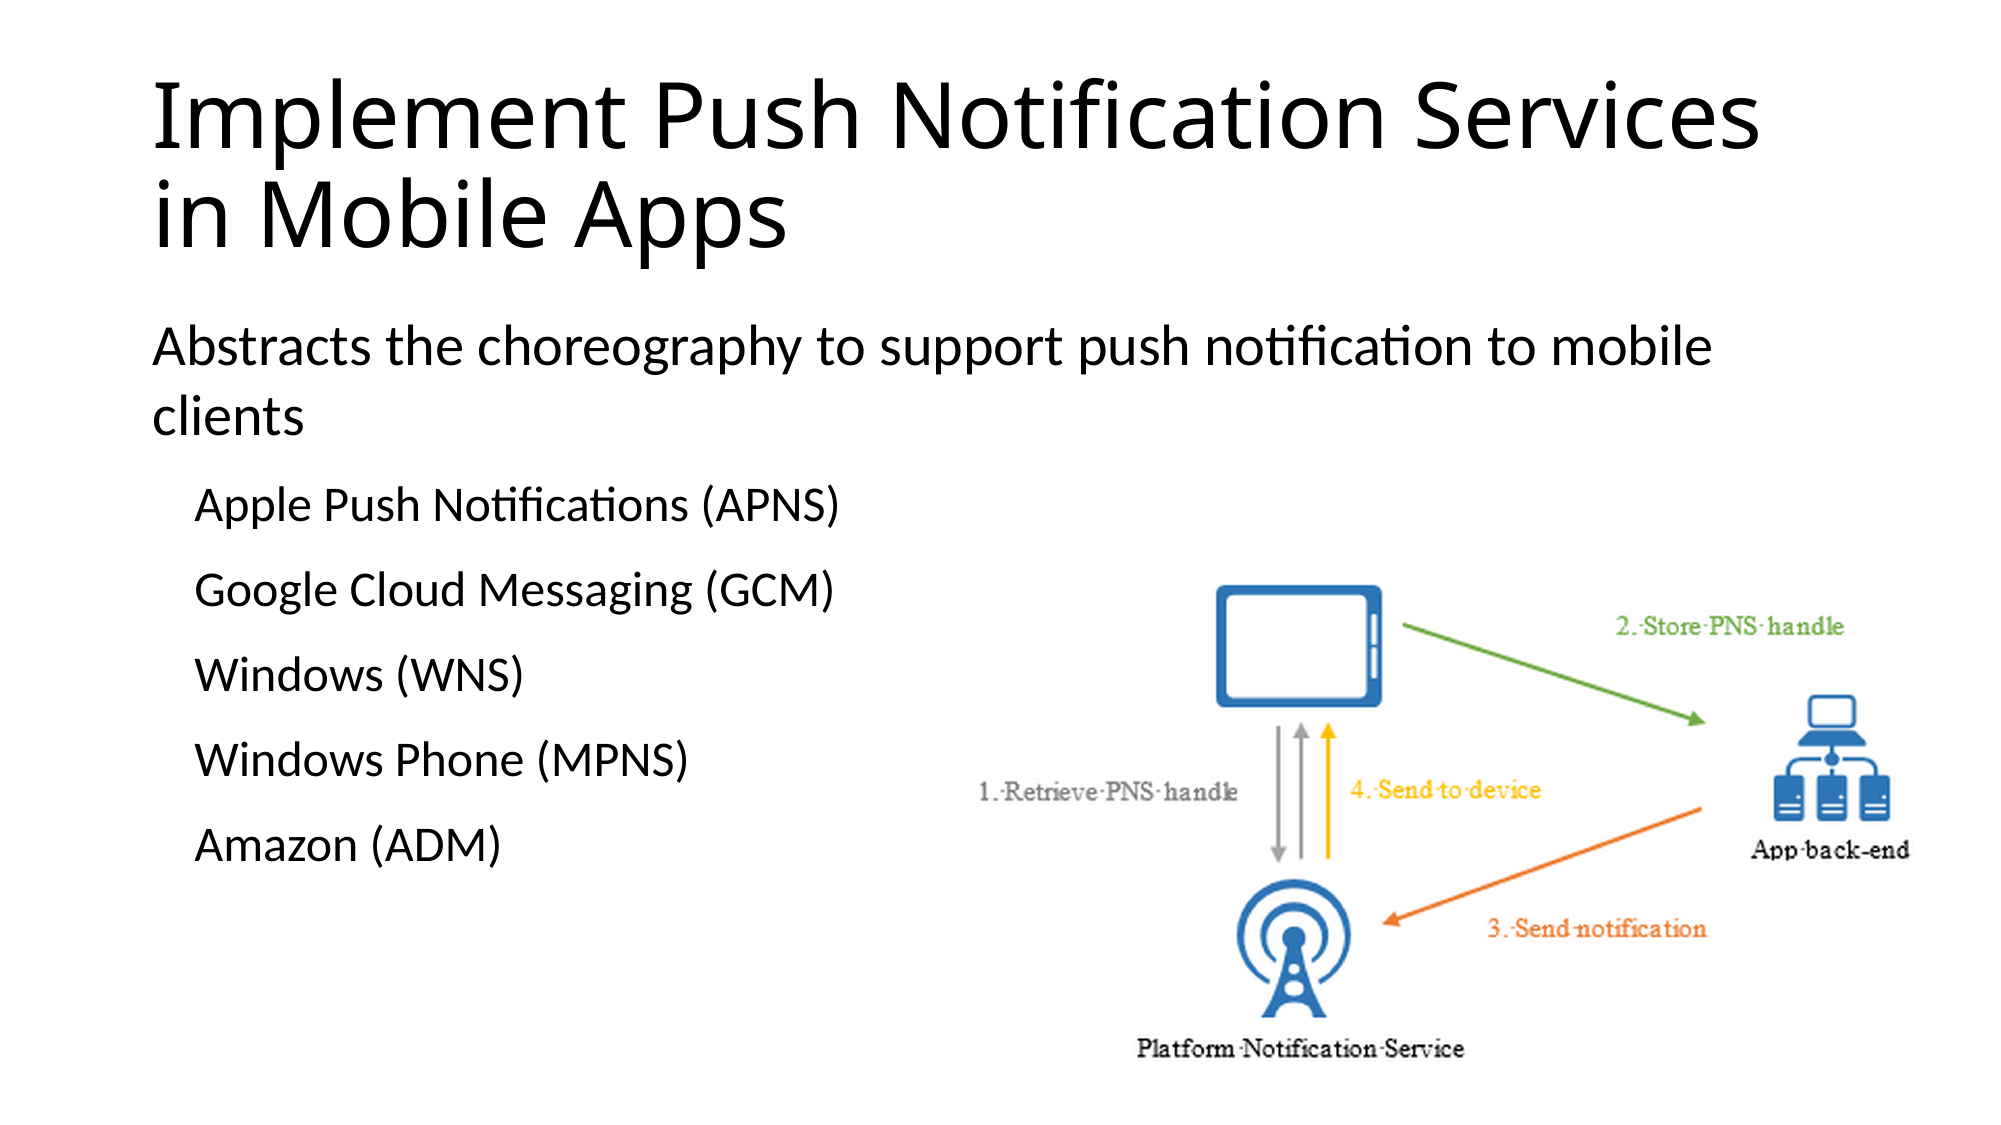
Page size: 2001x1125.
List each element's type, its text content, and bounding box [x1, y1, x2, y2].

list Abstracts the choreography to support push notification to mobile clients Apple Push Notifications (APNS) Google Cloud Messaging (GCM) Windows (WNS) Windows Phone (MPNS) Amazon (ADM) [137, 299, 1863, 1014]
title Implement Push Notification Services in Mobile Apps [137, 59, 1863, 278]
picture [938, 535, 1947, 1094]
